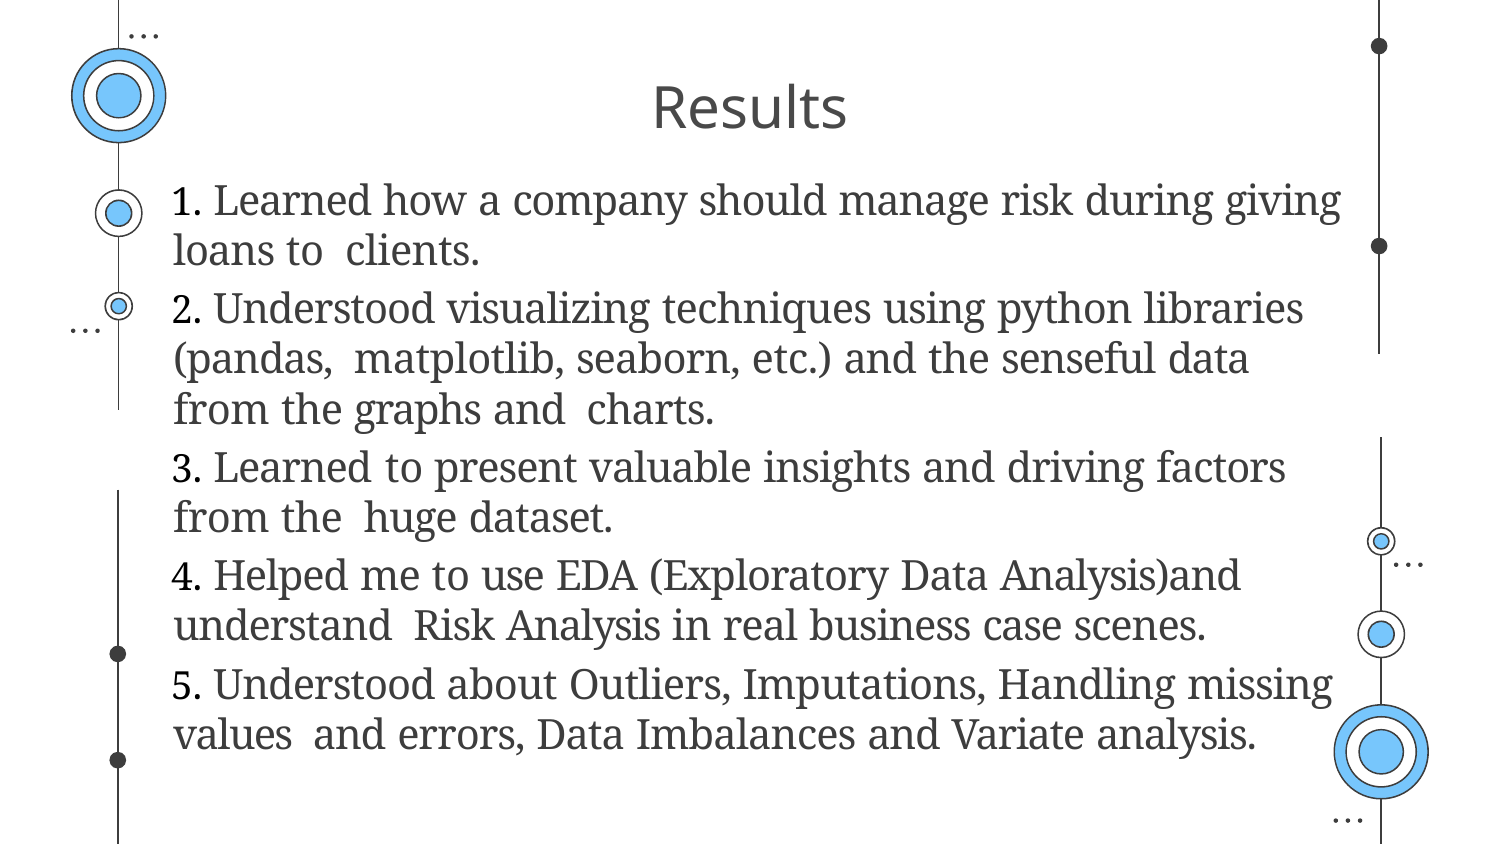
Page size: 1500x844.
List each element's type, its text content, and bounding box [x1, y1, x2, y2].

title Results [299, 55, 1201, 150]
text_box Learned how a company should manage risk during giving loans to clients. Understood visualizing techniques using python libraries (pandas, matplotlib, seaborn, etc.) and the senseful data from the graphs and charts. Learned to present valuable insights and driving factors from the huge dataset. Helped me to use EDA (Exploratory Data Analysis)and understand Risk Analysis in real business case scenes. Understood about Outliers, Imputations, Handling missing values and errors, Data Imbalances and Variate analysis. [171, 172, 1358, 758]
